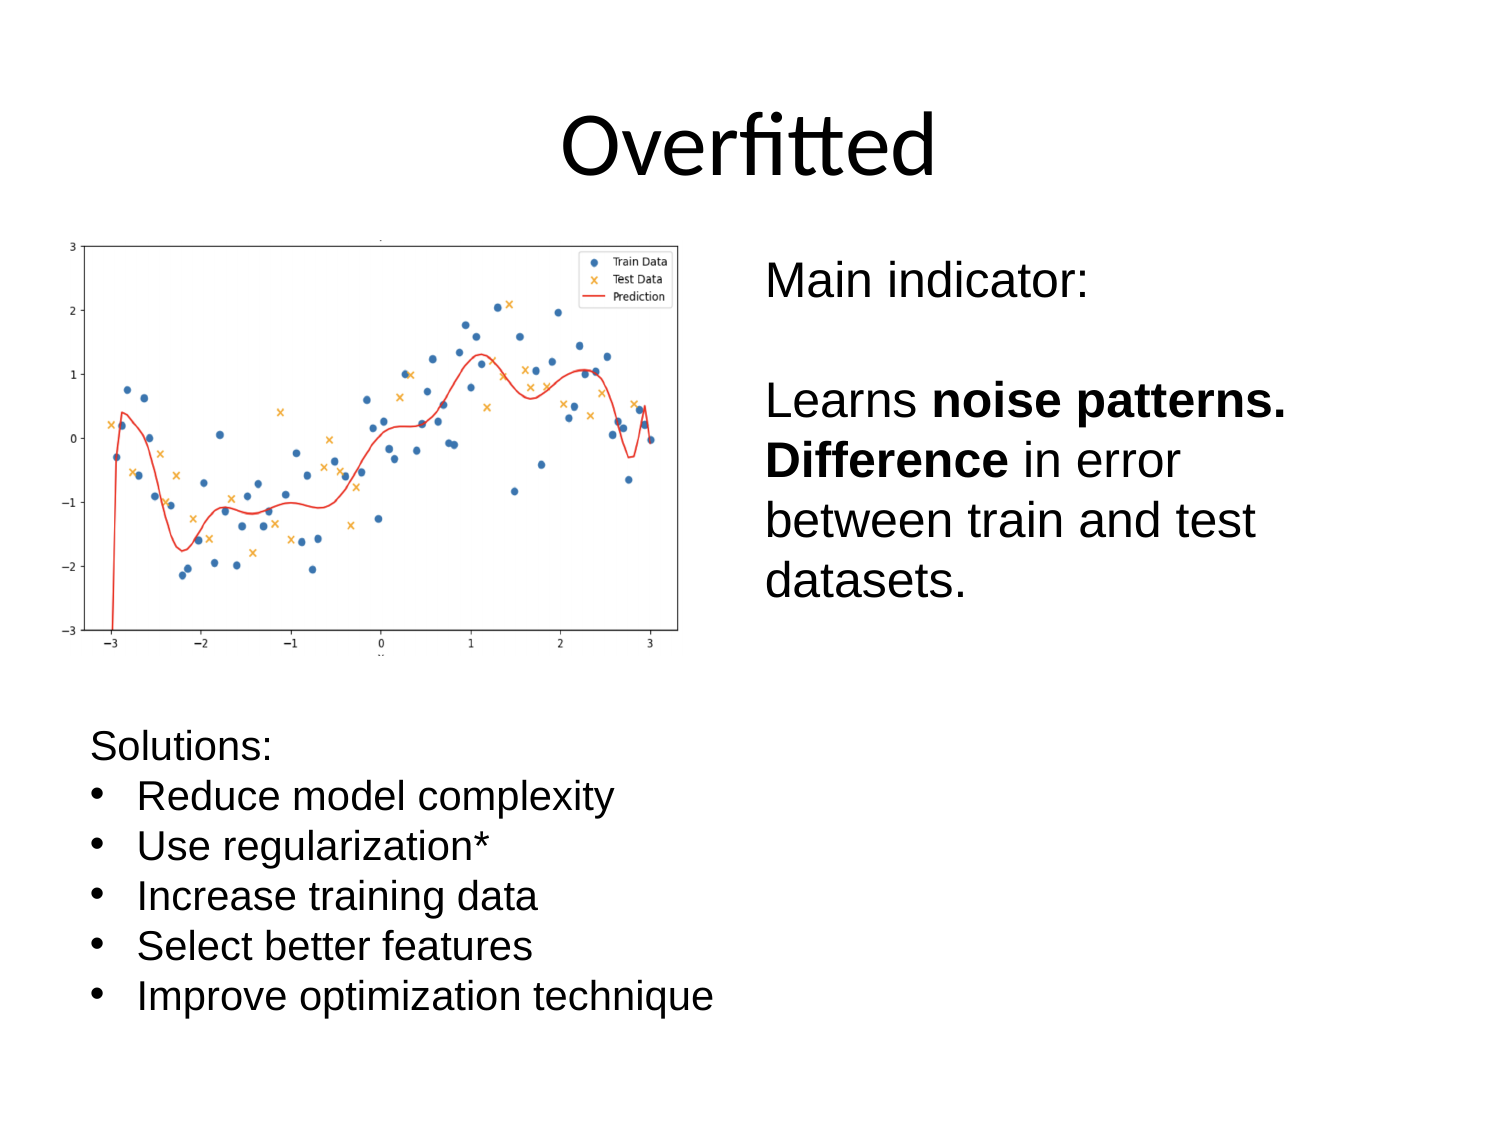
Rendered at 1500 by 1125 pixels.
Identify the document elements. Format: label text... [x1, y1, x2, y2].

text_box Solutions: Reduce model complexity Use regularization* Increase training data Select better features Improve optimization technique [74, 711, 1166, 1027]
text_box Main indicator: Learns noise patterns. Difference in error between train and test datasets. [750, 240, 1374, 675]
picture [59, 239, 683, 656]
title Overfitted [75, 45, 1425, 233]
